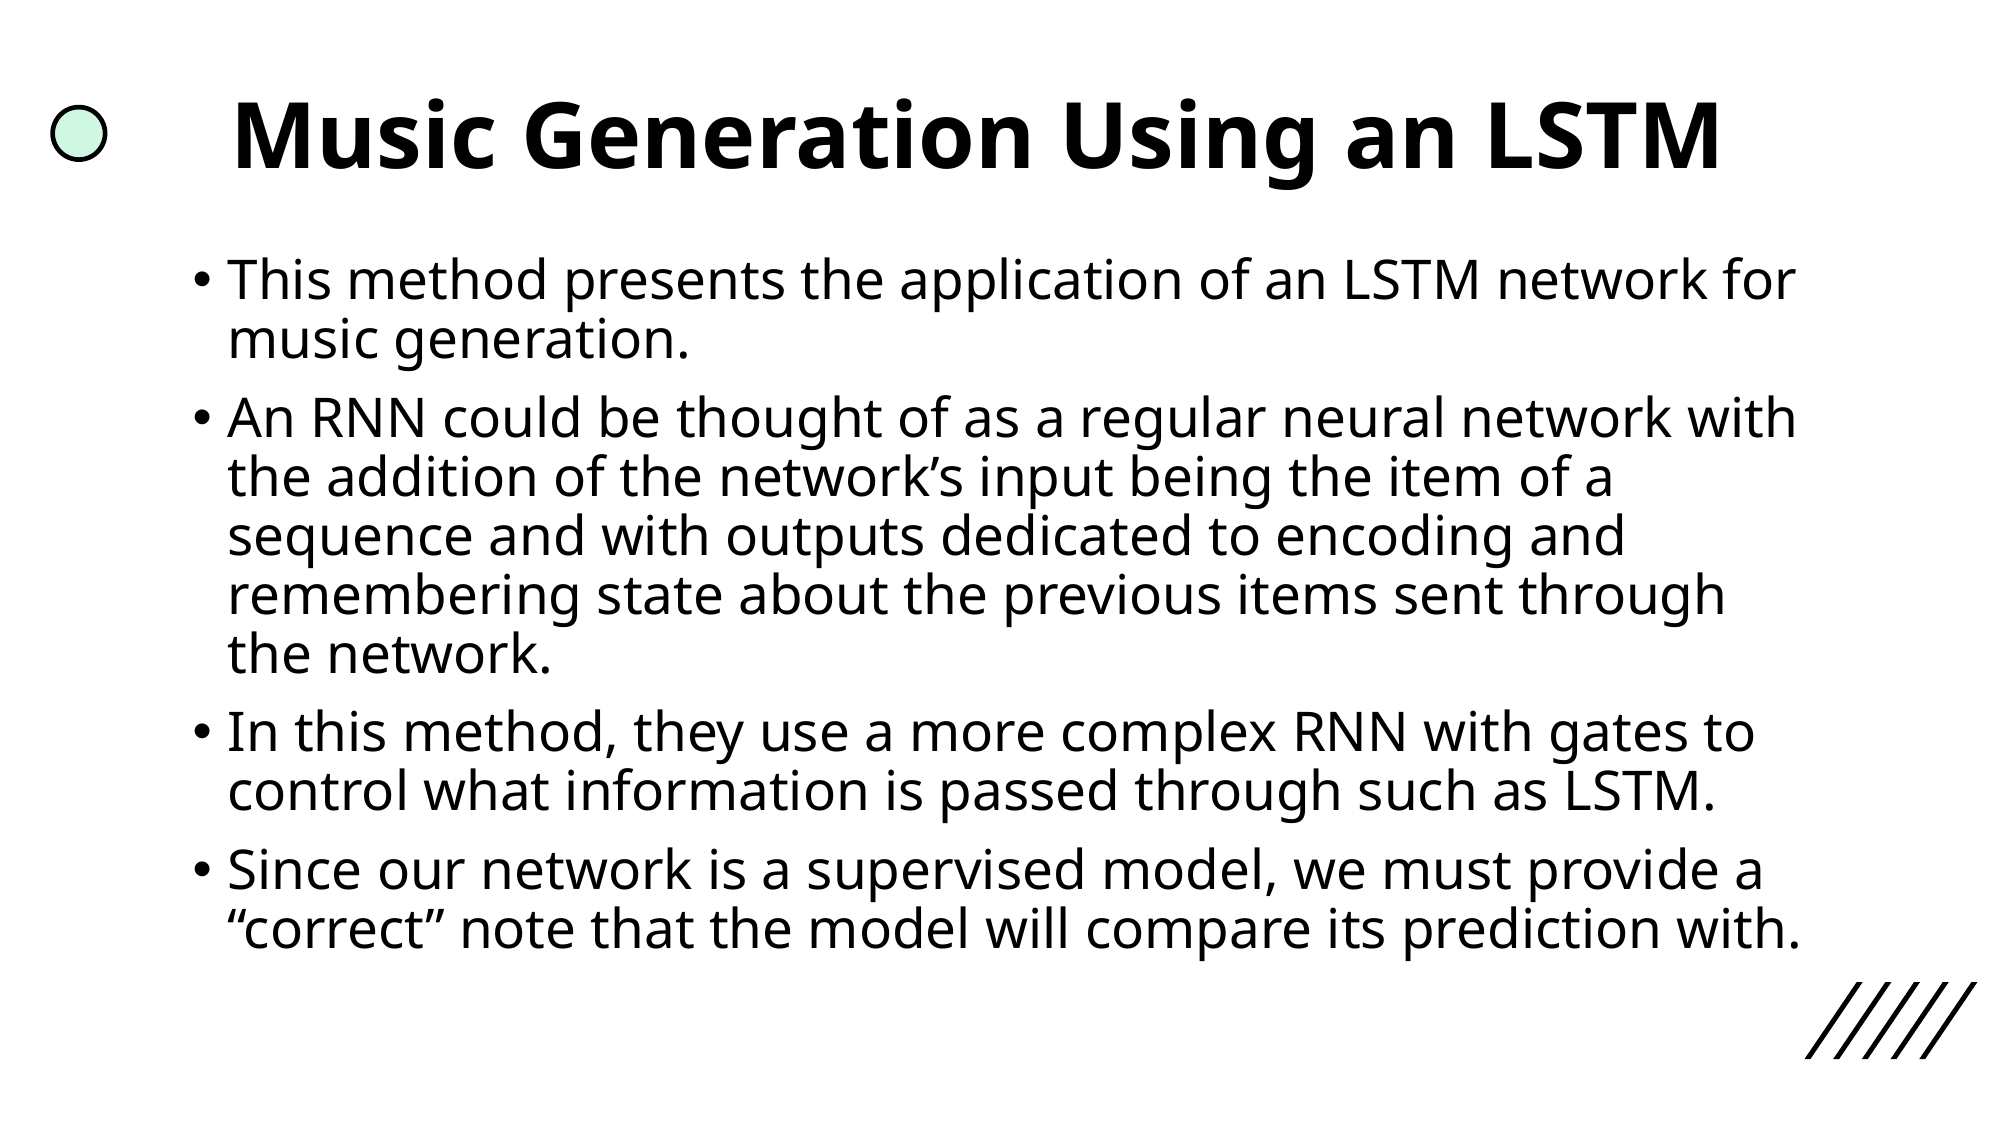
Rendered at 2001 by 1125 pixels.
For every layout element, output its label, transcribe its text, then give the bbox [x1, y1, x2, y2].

list This method presents the application of an LSTM network for music generation. An RNN could be thought of as a regular neural network with the addition of the network’s input being the item of a sequence and with outputs dedicated to encoding and remembering state about the previous items sent through the network. In this method, they use a more complex RNN with gates to control what information is passed through such as LSTM. Since our network is a supervised model, we must provide a “correct” note that the model will compare its prediction with. [177, 245, 1823, 1014]
title Music Generation Using an LSTM [137, 49, 1843, 229]
